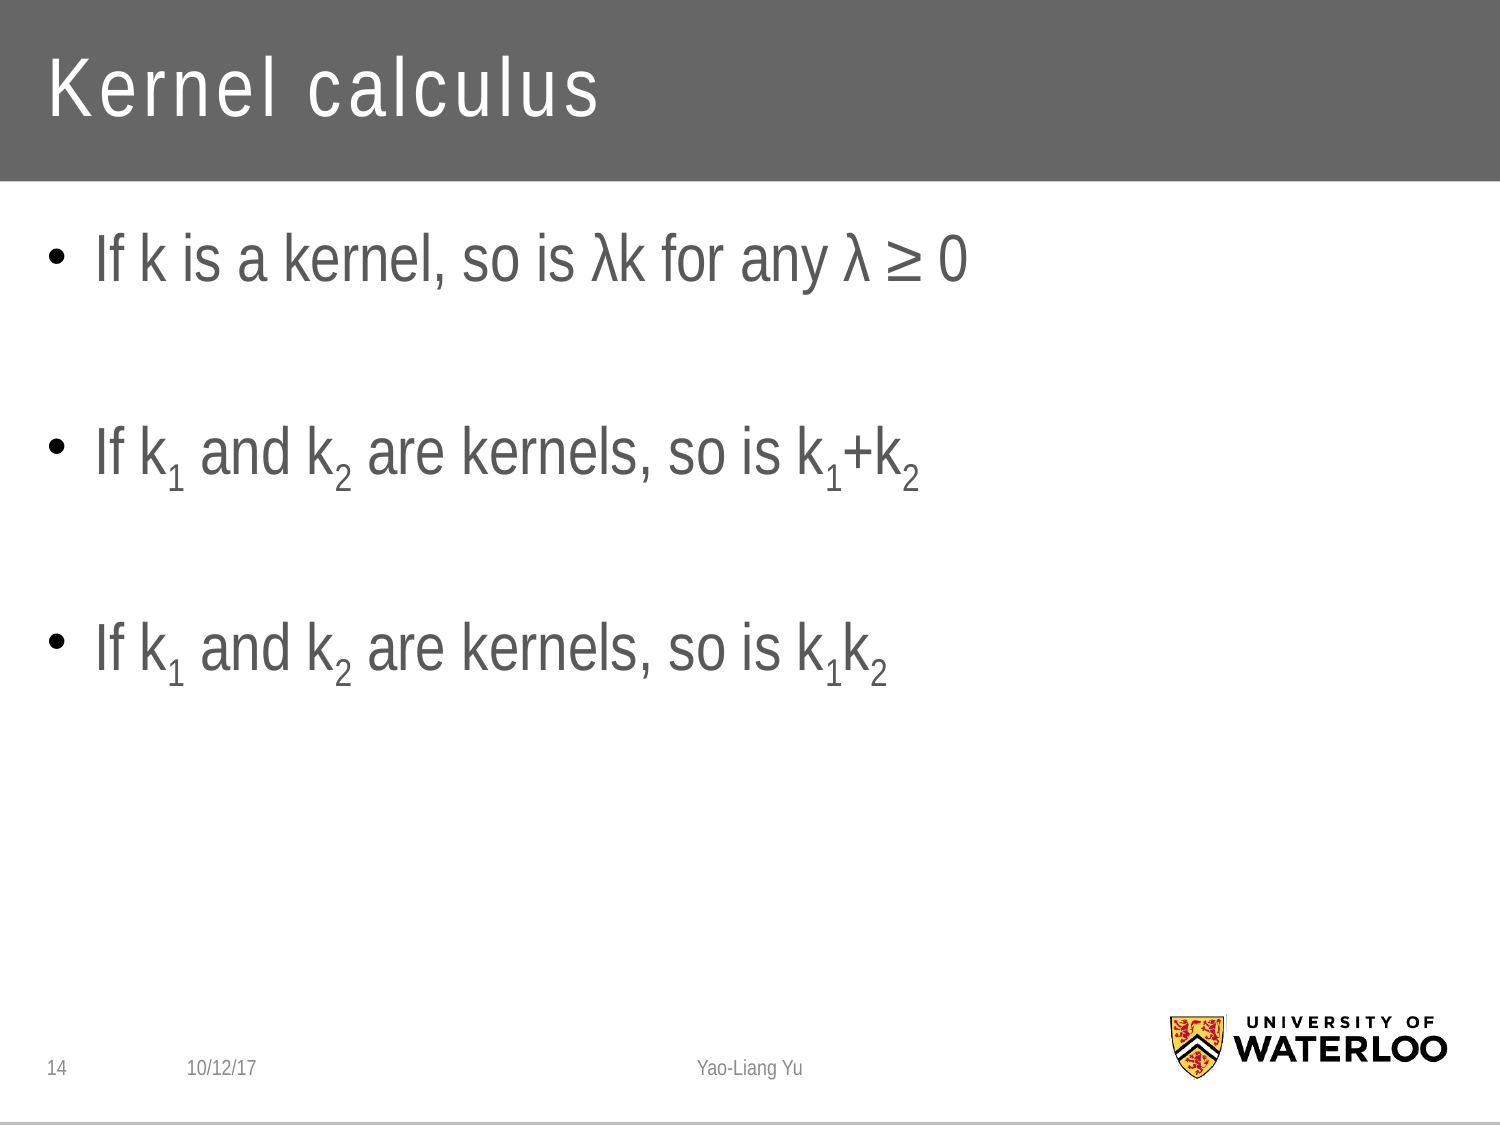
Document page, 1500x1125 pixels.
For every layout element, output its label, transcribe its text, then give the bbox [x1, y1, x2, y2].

list If k is a kernel, so is λk for any λ ≥ 0 If k1 and k2 are kernels, so is k1+k2 If k1 and k2 are kernels, so is k1k2 [31, 216, 1472, 1037]
picture [1116, 971, 1500, 1121]
title Kernel calculus [0, 0, 1500, 182]
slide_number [156, 1046, 287, 1088]
slide_number 14 [31, 1046, 101, 1088]
footer Yao-Liang Yu [370, 1046, 1130, 1088]
